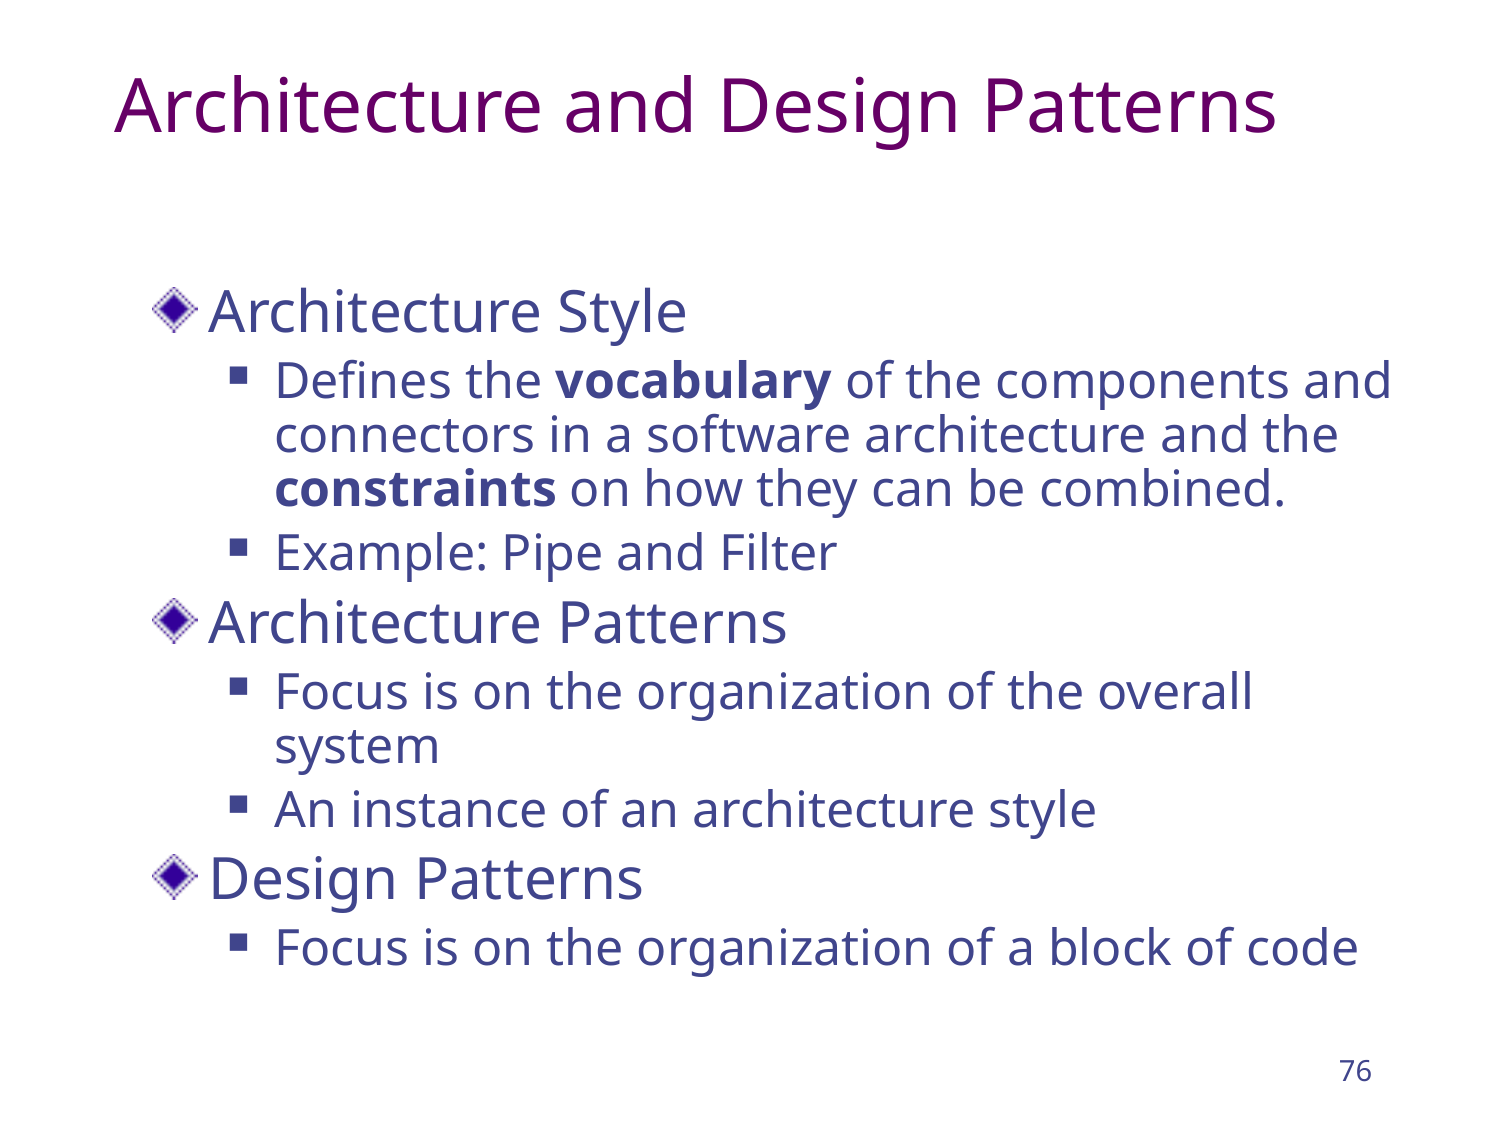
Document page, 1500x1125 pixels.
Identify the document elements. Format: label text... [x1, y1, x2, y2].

picture [152, 854, 198, 900]
list Architecture Style Defines the vocabulary of the components and connectors in a software architecture and the constraints on how they can be combined. Example: Pipe and Filter Architecture Patterns Focus is on the organization of the overall system An instance of an architecture style Design Patterns Focus is on the organization of a block of code [137, 275, 1413, 950]
picture [152, 287, 198, 333]
slide_number 76 [1074, 1025, 1388, 1100]
title Architecture and Design Patterns [99, 50, 1375, 238]
picture [152, 598, 198, 644]
